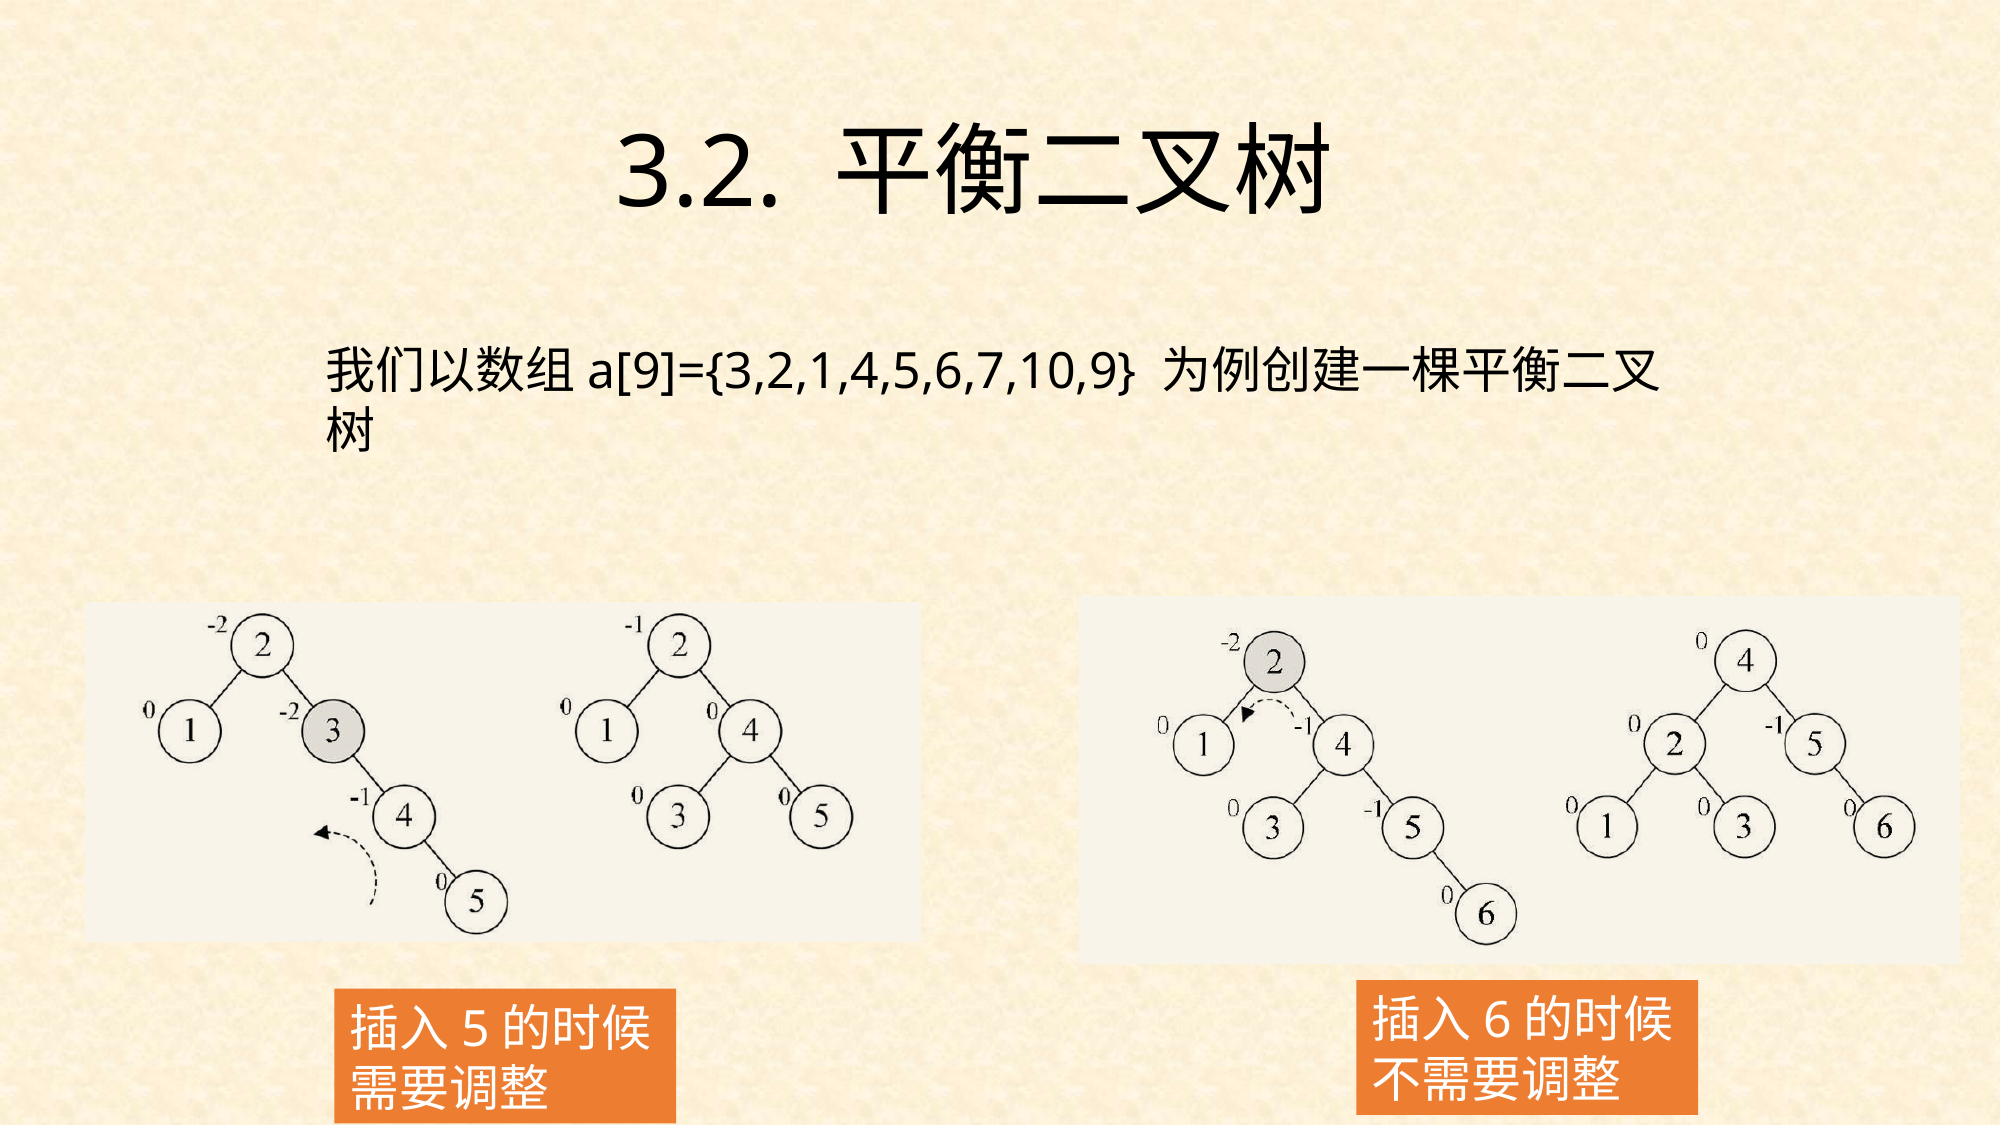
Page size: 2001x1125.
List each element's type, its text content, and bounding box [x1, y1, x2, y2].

text_box 3.2. 平衡二叉树 [177, 99, 1772, 235]
text_box 插入6的时候不需要调整 [1356, 980, 1699, 1115]
picture [0, 0, 2001, 1125]
text_box 插入5的时候需要调整 [334, 988, 677, 1124]
text_box 我们以数组a[9]={3,2,1,4,5,6,7,10,9} 为例创建一棵平衡二叉树 [311, 331, 1689, 467]
